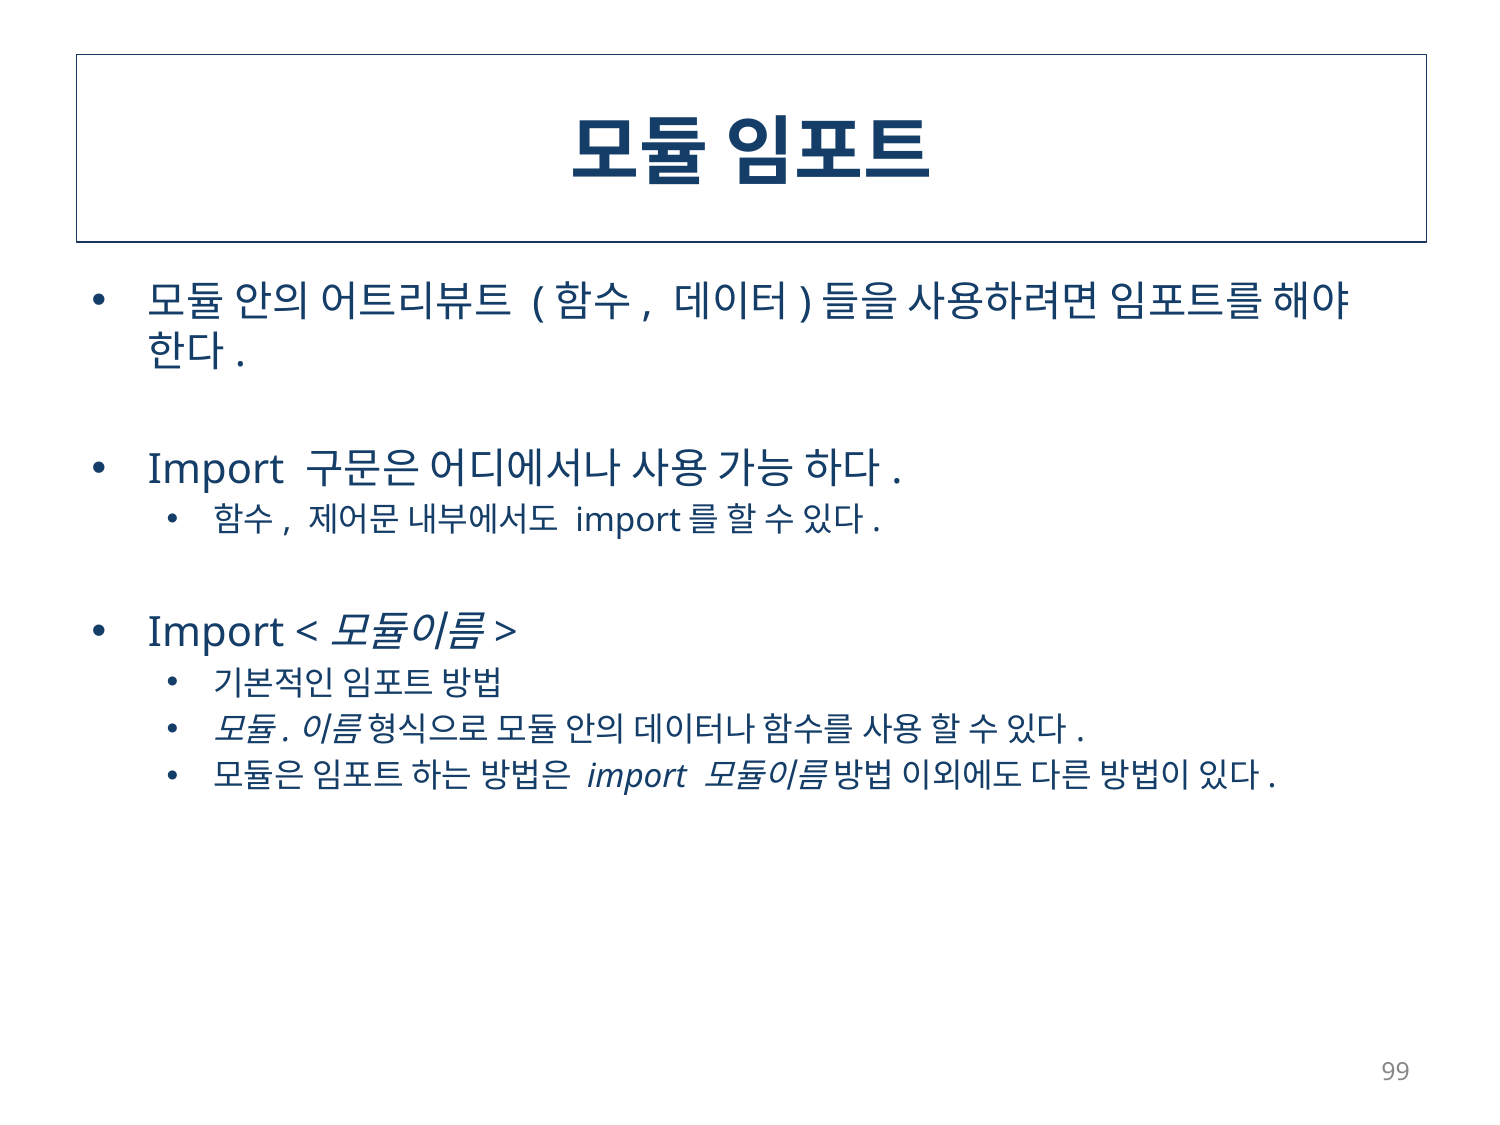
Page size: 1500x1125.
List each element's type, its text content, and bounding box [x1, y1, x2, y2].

title 모듈 임포트 [76, 54, 1427, 243]
list 모듈 안의 어트리뷰트 (함수, 데이터)들을 사용하려면 임포트를 해야 한다. Import 구문은 어디에서나 사용 가능 하다. 함수, 제어문 내부에서도 import를 할 수 있다. Import <모듈이름> 기본적인 임포트 방법 모듈.이름 형식으로 모듈 안의 데이터나 함수를 사용 할 수 있다. 모듈은 임포트 하는 방법은 import 모듈이름 방법 이외에도 다른 방법이 있다. [76, 267, 1427, 1040]
slide_number 99 [1074, 1042, 1425, 1103]
